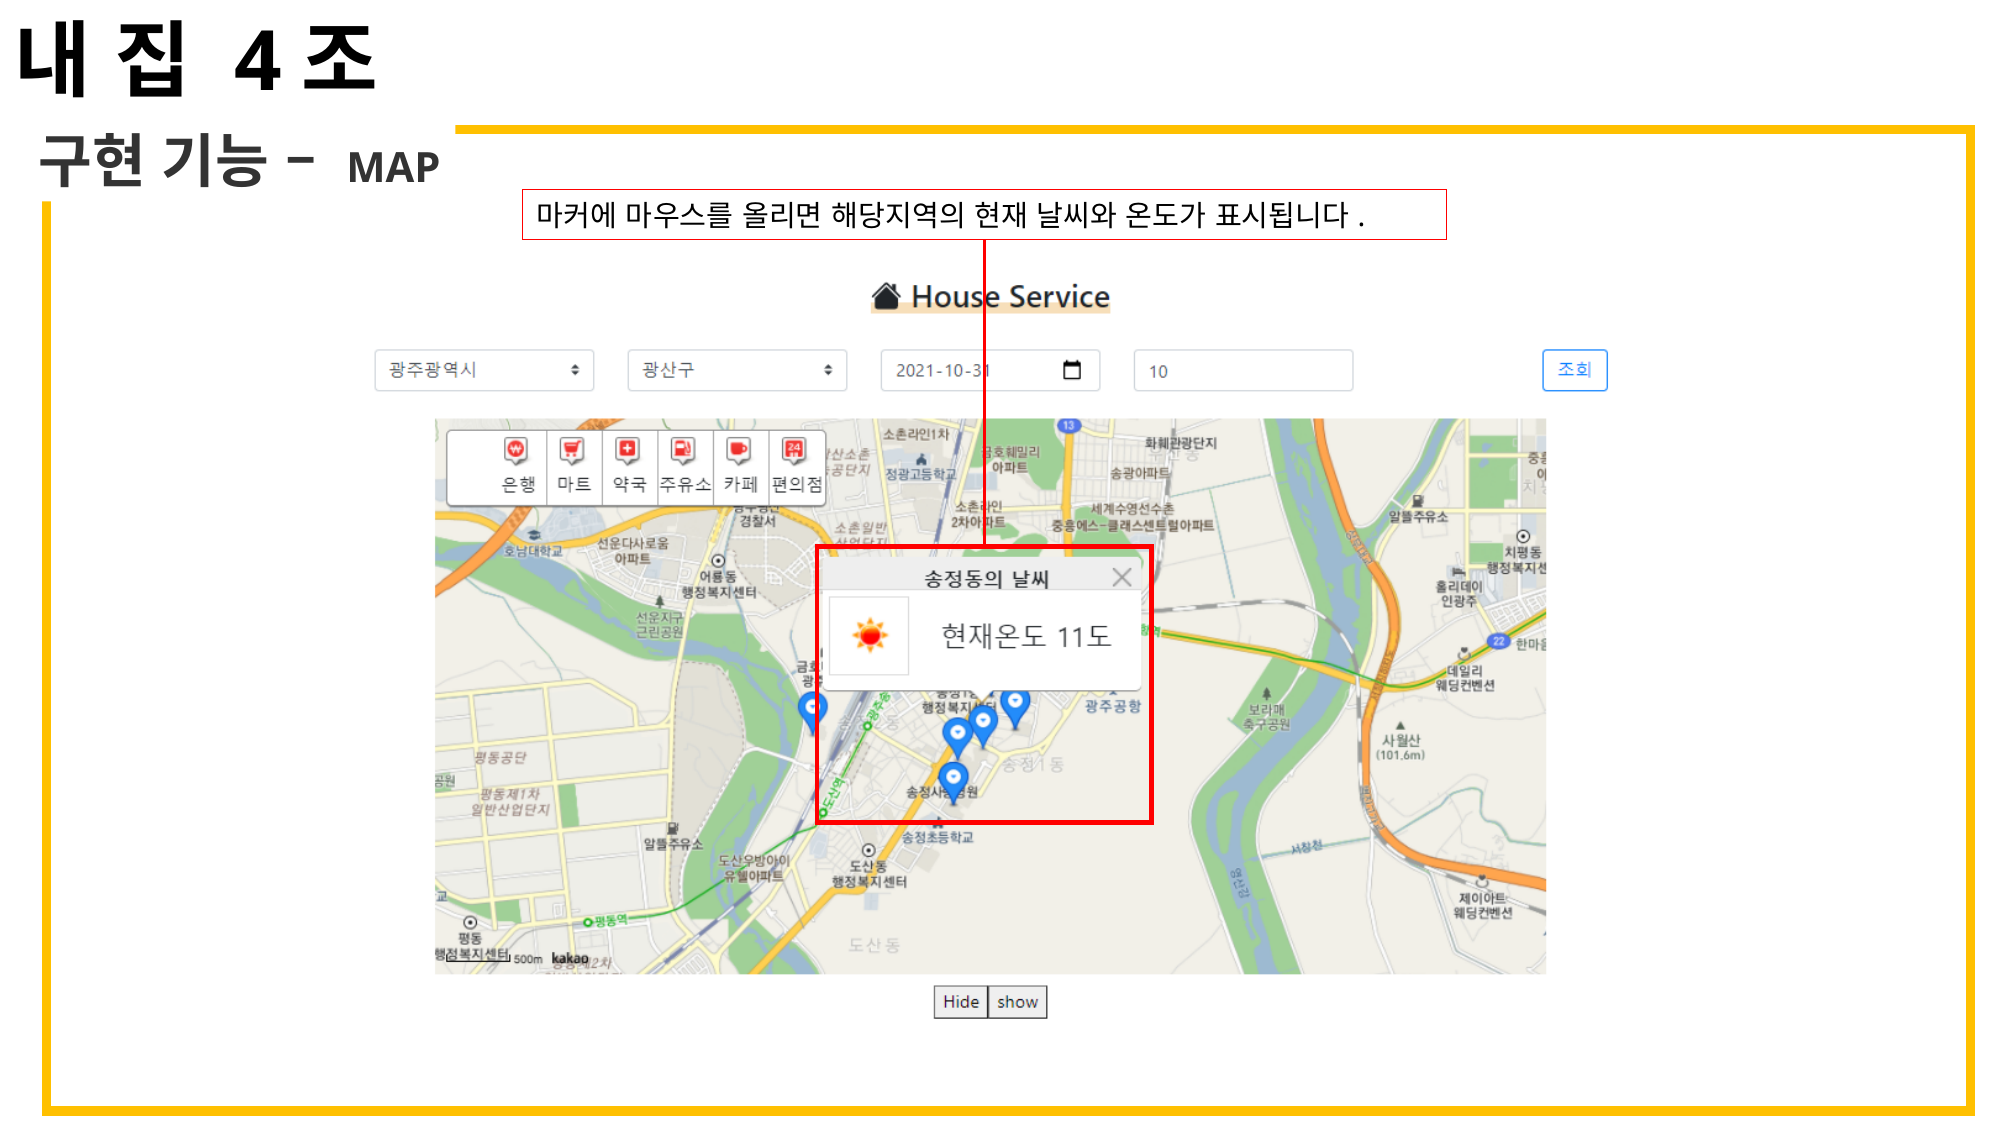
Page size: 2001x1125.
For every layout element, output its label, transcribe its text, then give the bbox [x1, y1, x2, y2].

text_box 마커에 마우스를 올리면 해당지역의 현재 날씨와 온도가 표시됩니다. [522, 189, 1447, 240]
text_box [45, 128, 1972, 1112]
text_box 내 집 4조 [0, 0, 1091, 115]
picture [350, 263, 1650, 1051]
text_box 구현 기능 – MAP [23, 116, 456, 202]
